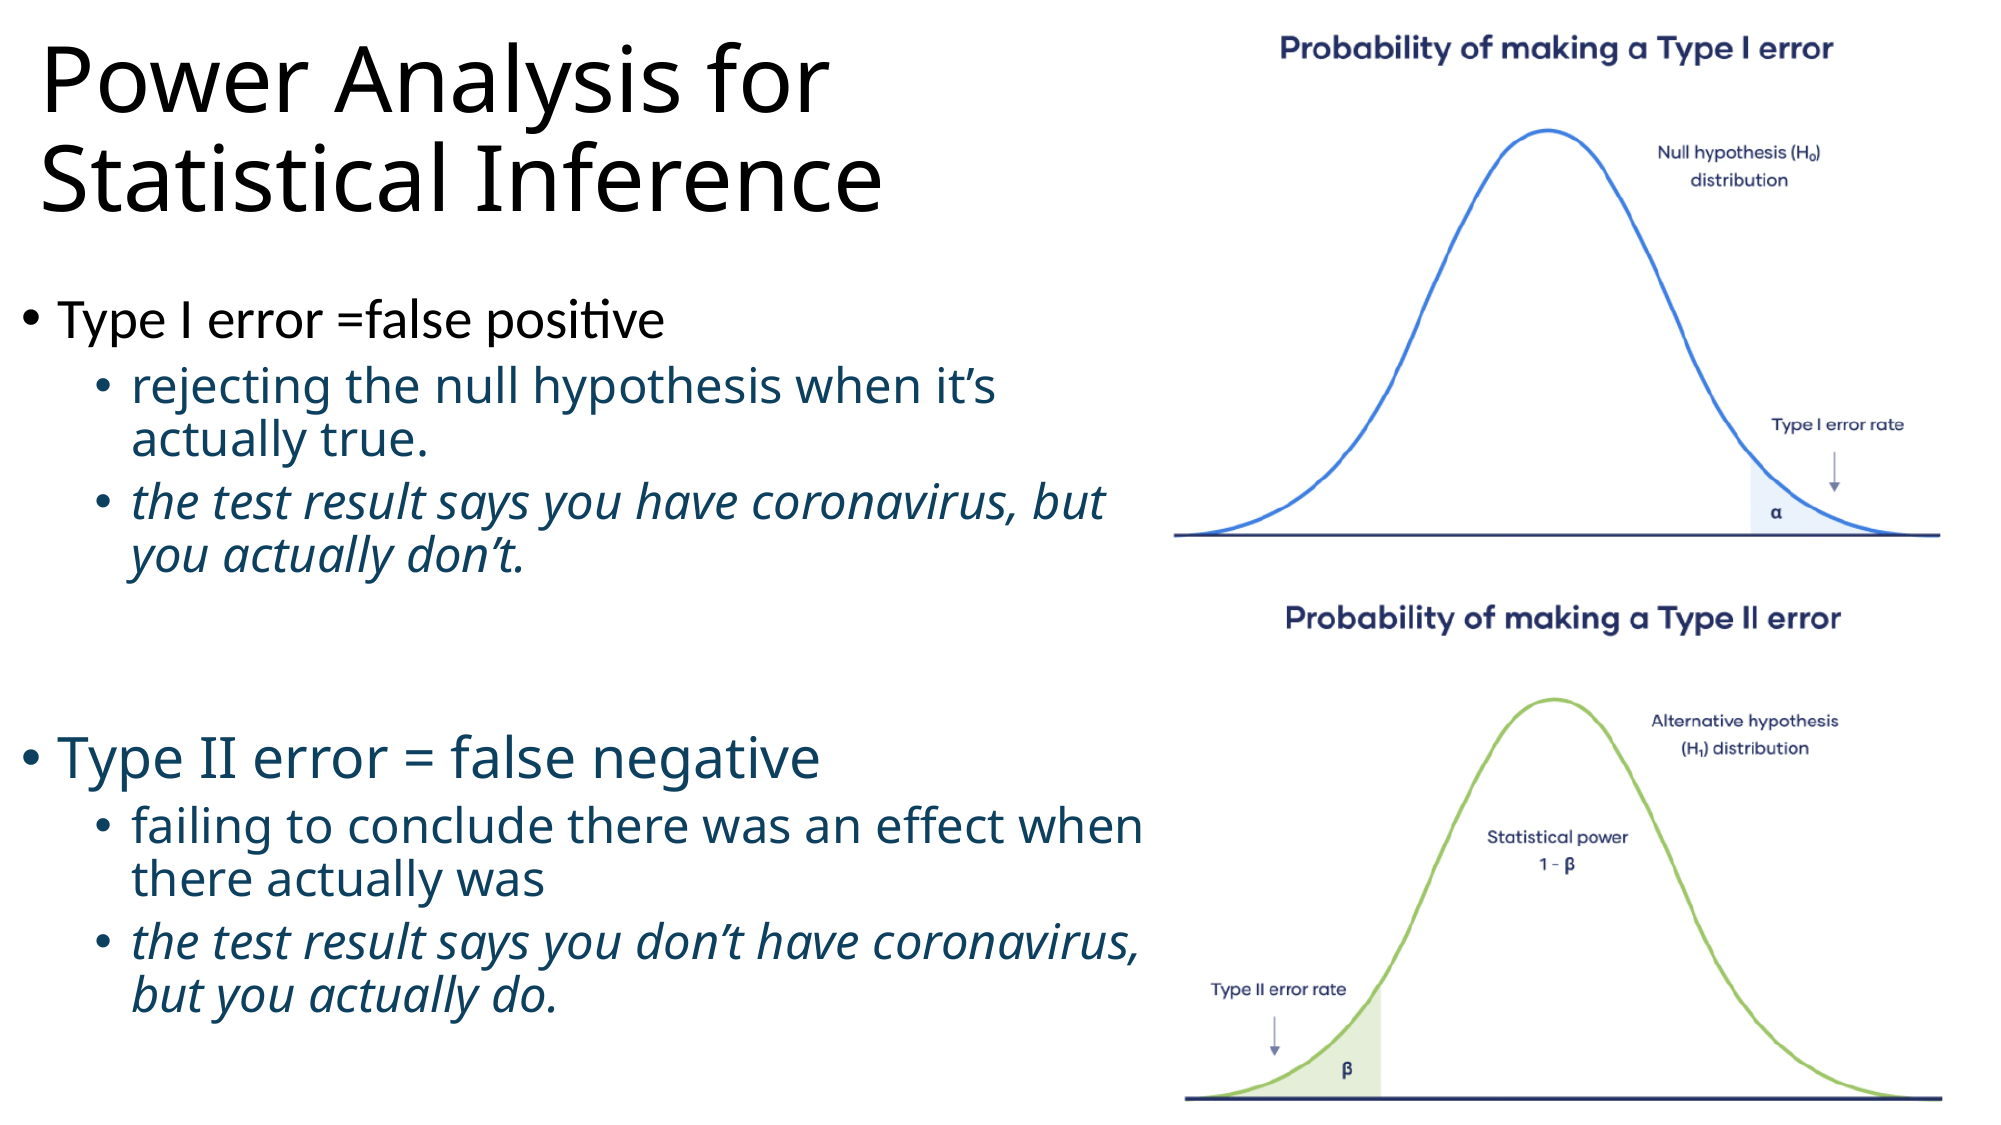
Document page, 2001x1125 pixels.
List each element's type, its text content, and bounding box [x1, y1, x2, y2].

text_box Power Analysis for Statistical Inference [25, 23, 1104, 242]
text_box Type I error =false positive rejecting the null hypothesis when it’s actually true. the test result says you have coronavirus, but you actually don’t. Type II error = false negative failing to conclude there was an effect when there actually was the test result says you don’t have coronavirus, but you actually do. [6, 281, 1150, 1036]
picture [1104, 0, 1975, 1125]
